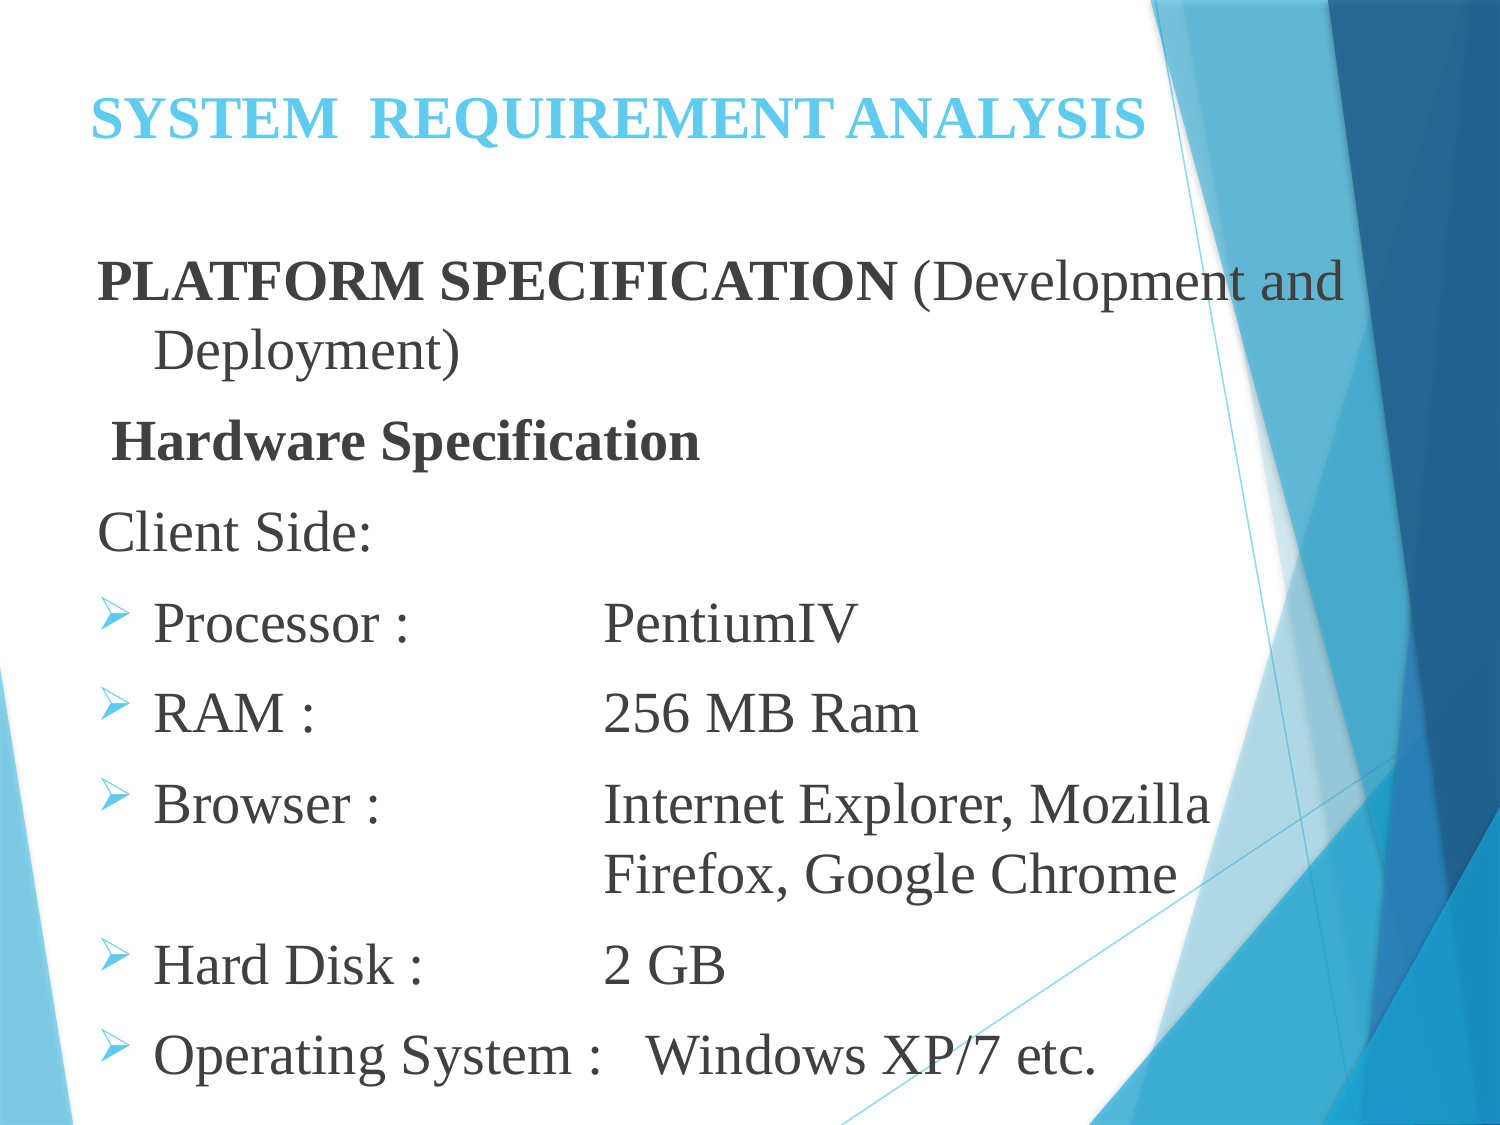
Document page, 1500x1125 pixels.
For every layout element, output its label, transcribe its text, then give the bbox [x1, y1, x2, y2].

title SYSTEM REQUIREMENT ANALYSIS [75, 70, 1425, 233]
list PLATFORM SPECIFICATION (Development and Deployment) Hardware Specification Client Side: Processor : PentiumIV RAM : 256 MB Ram Browser : Internet Explorer, Mozilla Firefox, Google Chrome Hard Disk : 2 GB Operating System : Windows XP/7 etc. [82, 234, 1432, 1094]
